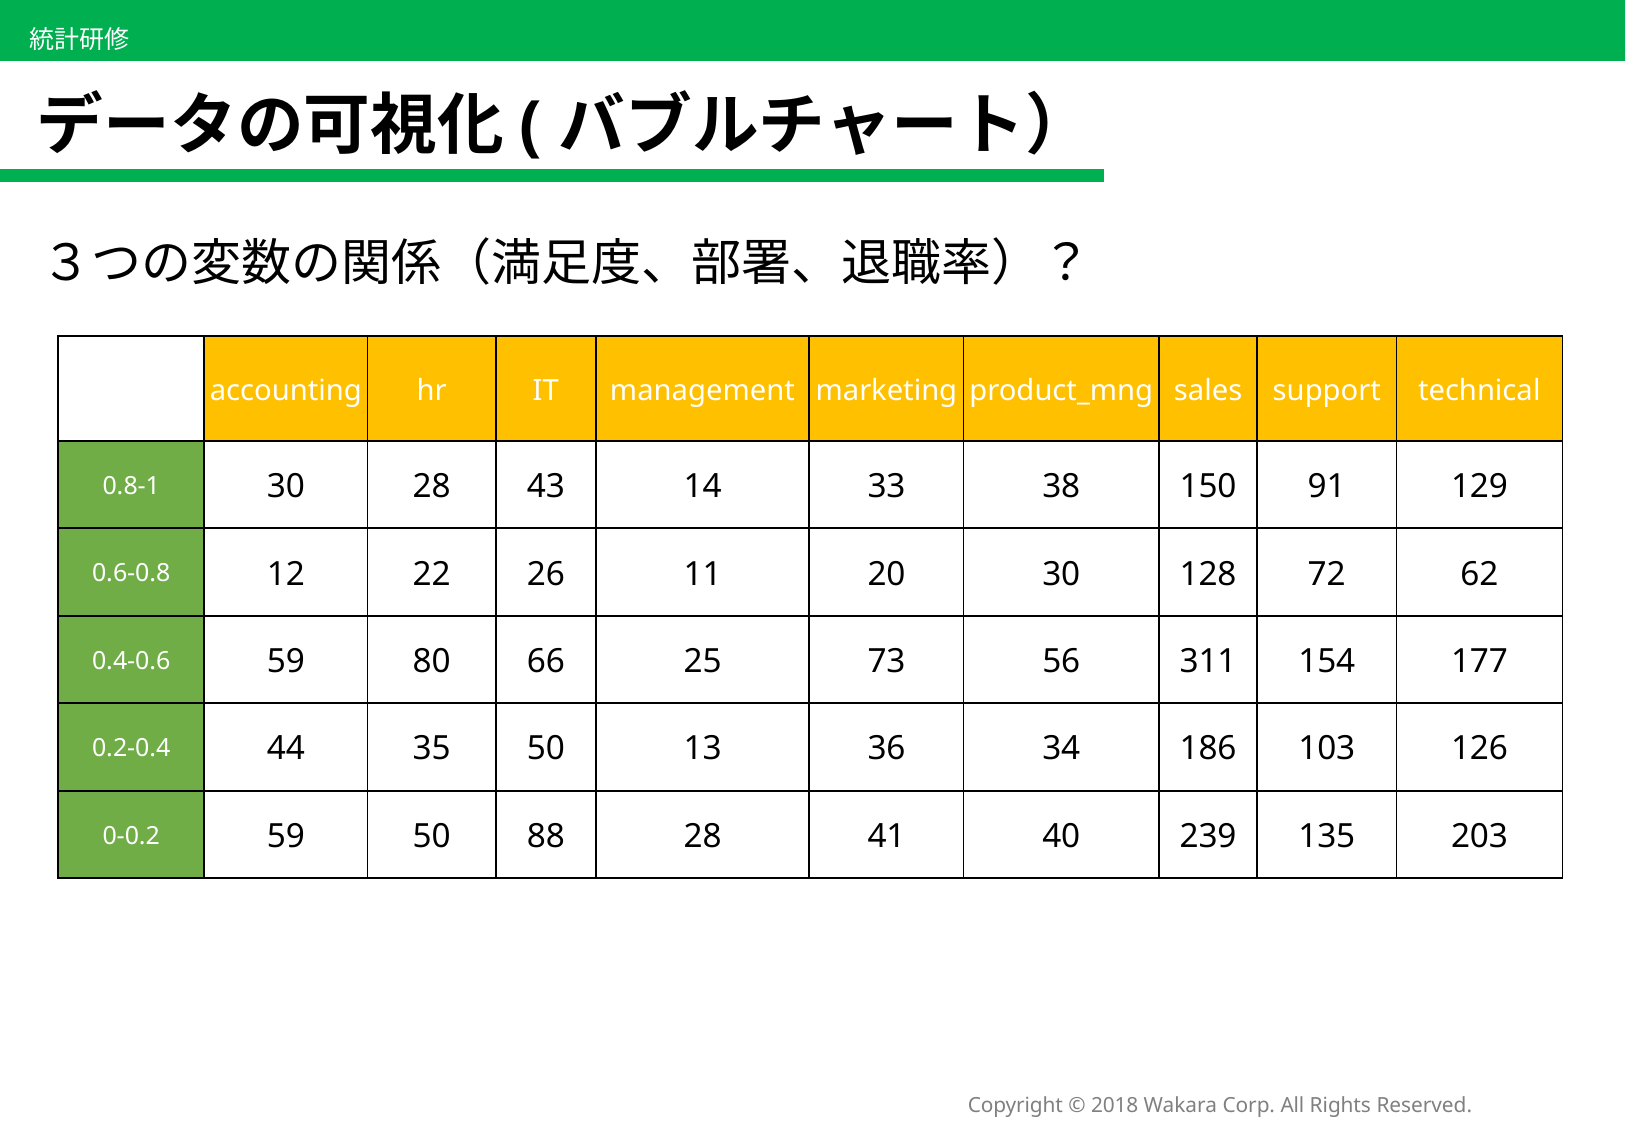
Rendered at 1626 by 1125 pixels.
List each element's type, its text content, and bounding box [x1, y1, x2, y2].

table_header sales [1160, 337, 1256, 440]
table_cell 36 [810, 704, 963, 790]
table_cell 20 [810, 529, 963, 615]
table_cell 128 [1160, 529, 1256, 615]
table_cell 41 [810, 792, 963, 877]
table_header [59, 337, 203, 440]
text_box ３つの変数の関係（満足度、部署、退職率）？ [26, 222, 1106, 298]
table_cell 239 [1160, 792, 1256, 877]
table_cell 30 [964, 529, 1158, 615]
table_header technical [1397, 337, 1562, 440]
table_cell 59 [205, 617, 367, 702]
table_cell 203 [1397, 792, 1562, 877]
table_cell 50 [497, 704, 595, 790]
table_cell 0.8-1 [59, 442, 203, 527]
table_cell 13 [597, 704, 808, 790]
table_cell 0.2-0.4 [59, 704, 203, 790]
table_cell 154 [1258, 617, 1396, 702]
table_header hr [368, 337, 495, 440]
table_cell 62 [1397, 529, 1562, 615]
table_cell 22 [368, 529, 495, 615]
table_header IT [497, 337, 595, 440]
table_cell 0-0.2 [59, 792, 203, 877]
table_cell 59 [205, 792, 367, 877]
table_cell 35 [368, 704, 495, 790]
table_cell 28 [368, 442, 495, 527]
table_cell 14 [597, 442, 808, 527]
table_cell 135 [1258, 792, 1396, 877]
table_header marketing [810, 337, 963, 440]
table_cell 126 [1397, 704, 1562, 790]
table_cell 12 [205, 529, 367, 615]
table_cell 177 [1397, 617, 1562, 702]
table_cell 311 [1160, 617, 1256, 702]
table_cell 25 [597, 617, 808, 702]
table_cell 56 [964, 617, 1158, 702]
table_cell 186 [1160, 704, 1256, 790]
table_header support [1258, 337, 1396, 440]
table_cell 11 [597, 529, 808, 615]
table_cell 30 [205, 442, 367, 527]
table_cell 150 [1160, 442, 1256, 527]
title データの可視化(バブルチャート） [21, 59, 1577, 171]
table_cell 88 [497, 792, 595, 877]
table_cell 43 [497, 442, 595, 527]
table_cell 103 [1258, 704, 1396, 790]
table_cell 28 [597, 792, 808, 877]
table_cell 33 [810, 442, 963, 527]
table_cell 91 [1258, 442, 1396, 527]
table_cell 40 [964, 792, 1158, 877]
table_cell 129 [1397, 442, 1562, 527]
table_header accounting [205, 337, 367, 440]
table_cell 50 [368, 792, 495, 877]
table_header management [597, 337, 808, 440]
table_cell 72 [1258, 529, 1396, 615]
table_cell 73 [810, 617, 963, 702]
table_cell 66 [497, 617, 595, 702]
table_cell 26 [497, 529, 595, 615]
table_cell 34 [964, 704, 1158, 790]
table_cell 0.6-0.8 [59, 529, 203, 615]
table_header product_mng [964, 337, 1158, 440]
table_cell 0.4-0.6 [59, 617, 203, 702]
table_cell 44 [205, 704, 367, 790]
table_cell 38 [964, 442, 1158, 527]
table_cell 80 [368, 617, 495, 702]
